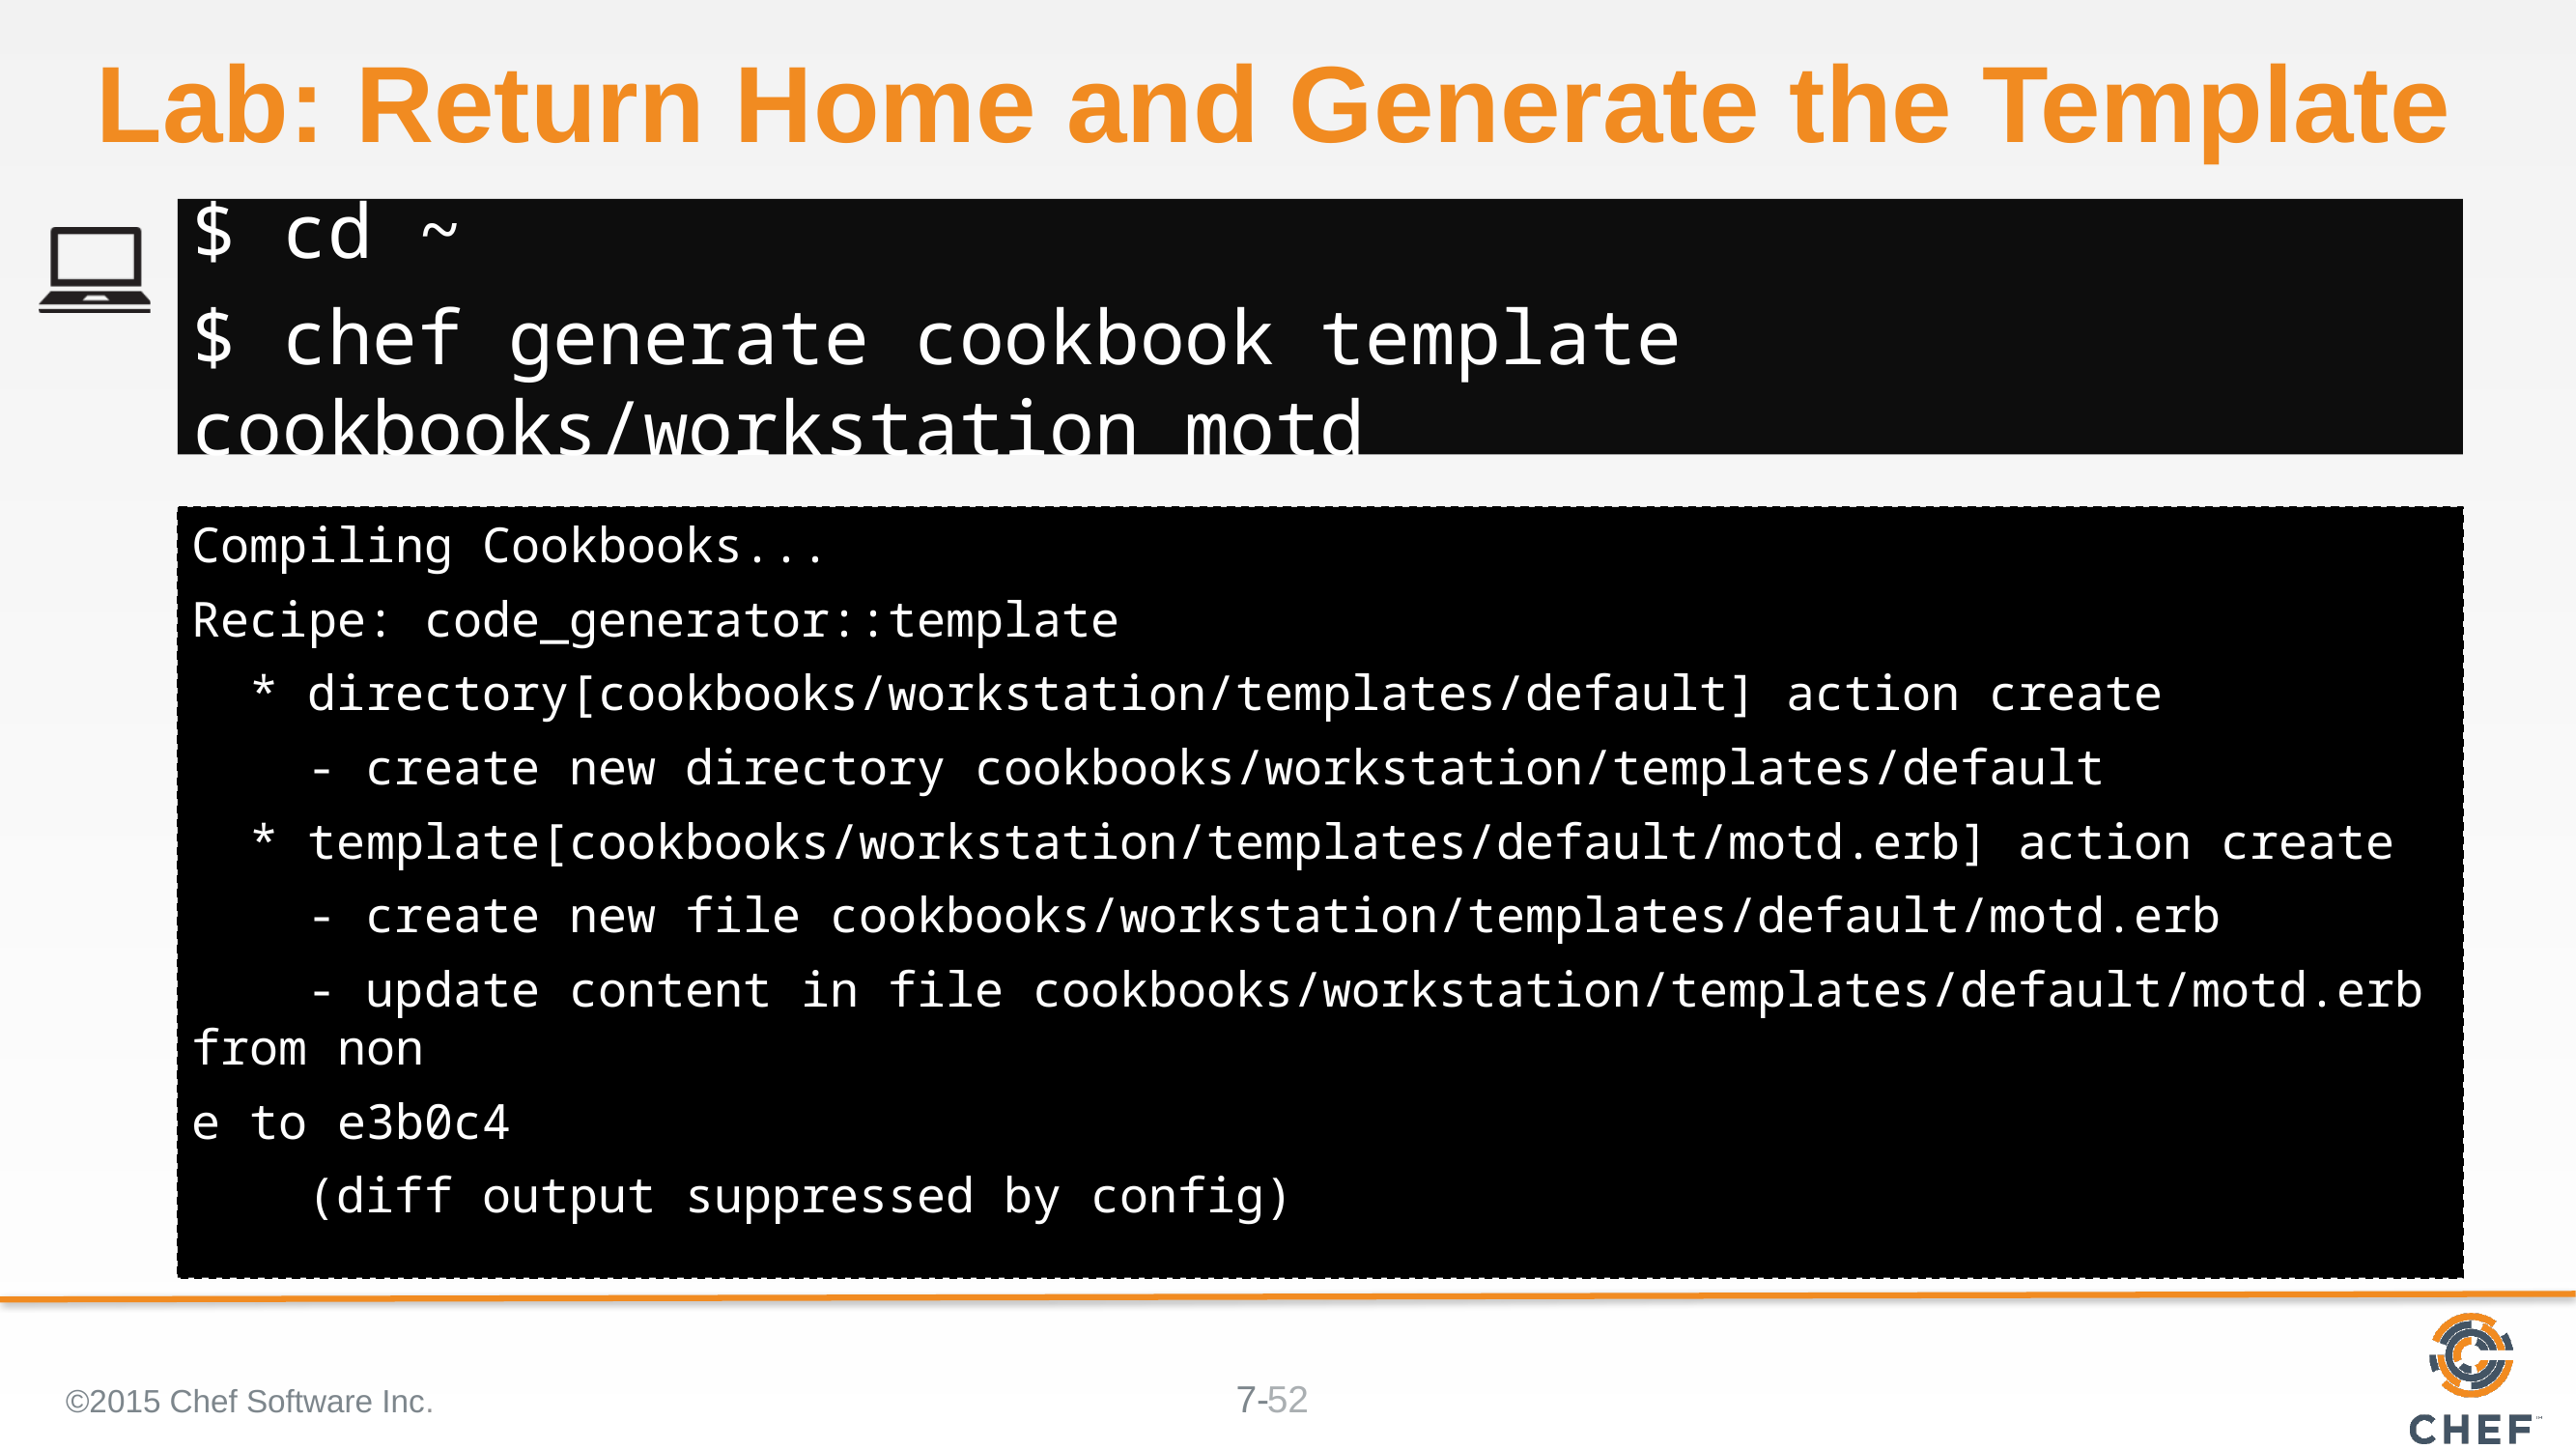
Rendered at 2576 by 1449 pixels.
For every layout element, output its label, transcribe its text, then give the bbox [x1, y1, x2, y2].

footer ©2015 Chef Software Inc. [51, 1359, 952, 1440]
picture [2399, 1297, 2550, 1449]
list Compiling Cookbooks... Recipe: code_generator::template * directory[cookbooks/workstation/templates/default] action create - create new directory cookbooks/workstation/templates/default * template[cookbooks/workstation/templates/default/motd.erb] action create - create new file cookbooks/workstation/templates/default/motd.erb - update content in file cookbooks/workstation/templates/default/motd.erb from non e to e3b0c4 (diff output suppressed by config) [177, 506, 2464, 1279]
list $ cd ~ $ chef generate cookbook template cookbooks/workstation motd [177, 198, 2463, 455]
title Lab: Return Home and Generate the Template [96, 48, 2463, 180]
slide_number 52 [998, 1359, 1578, 1437]
